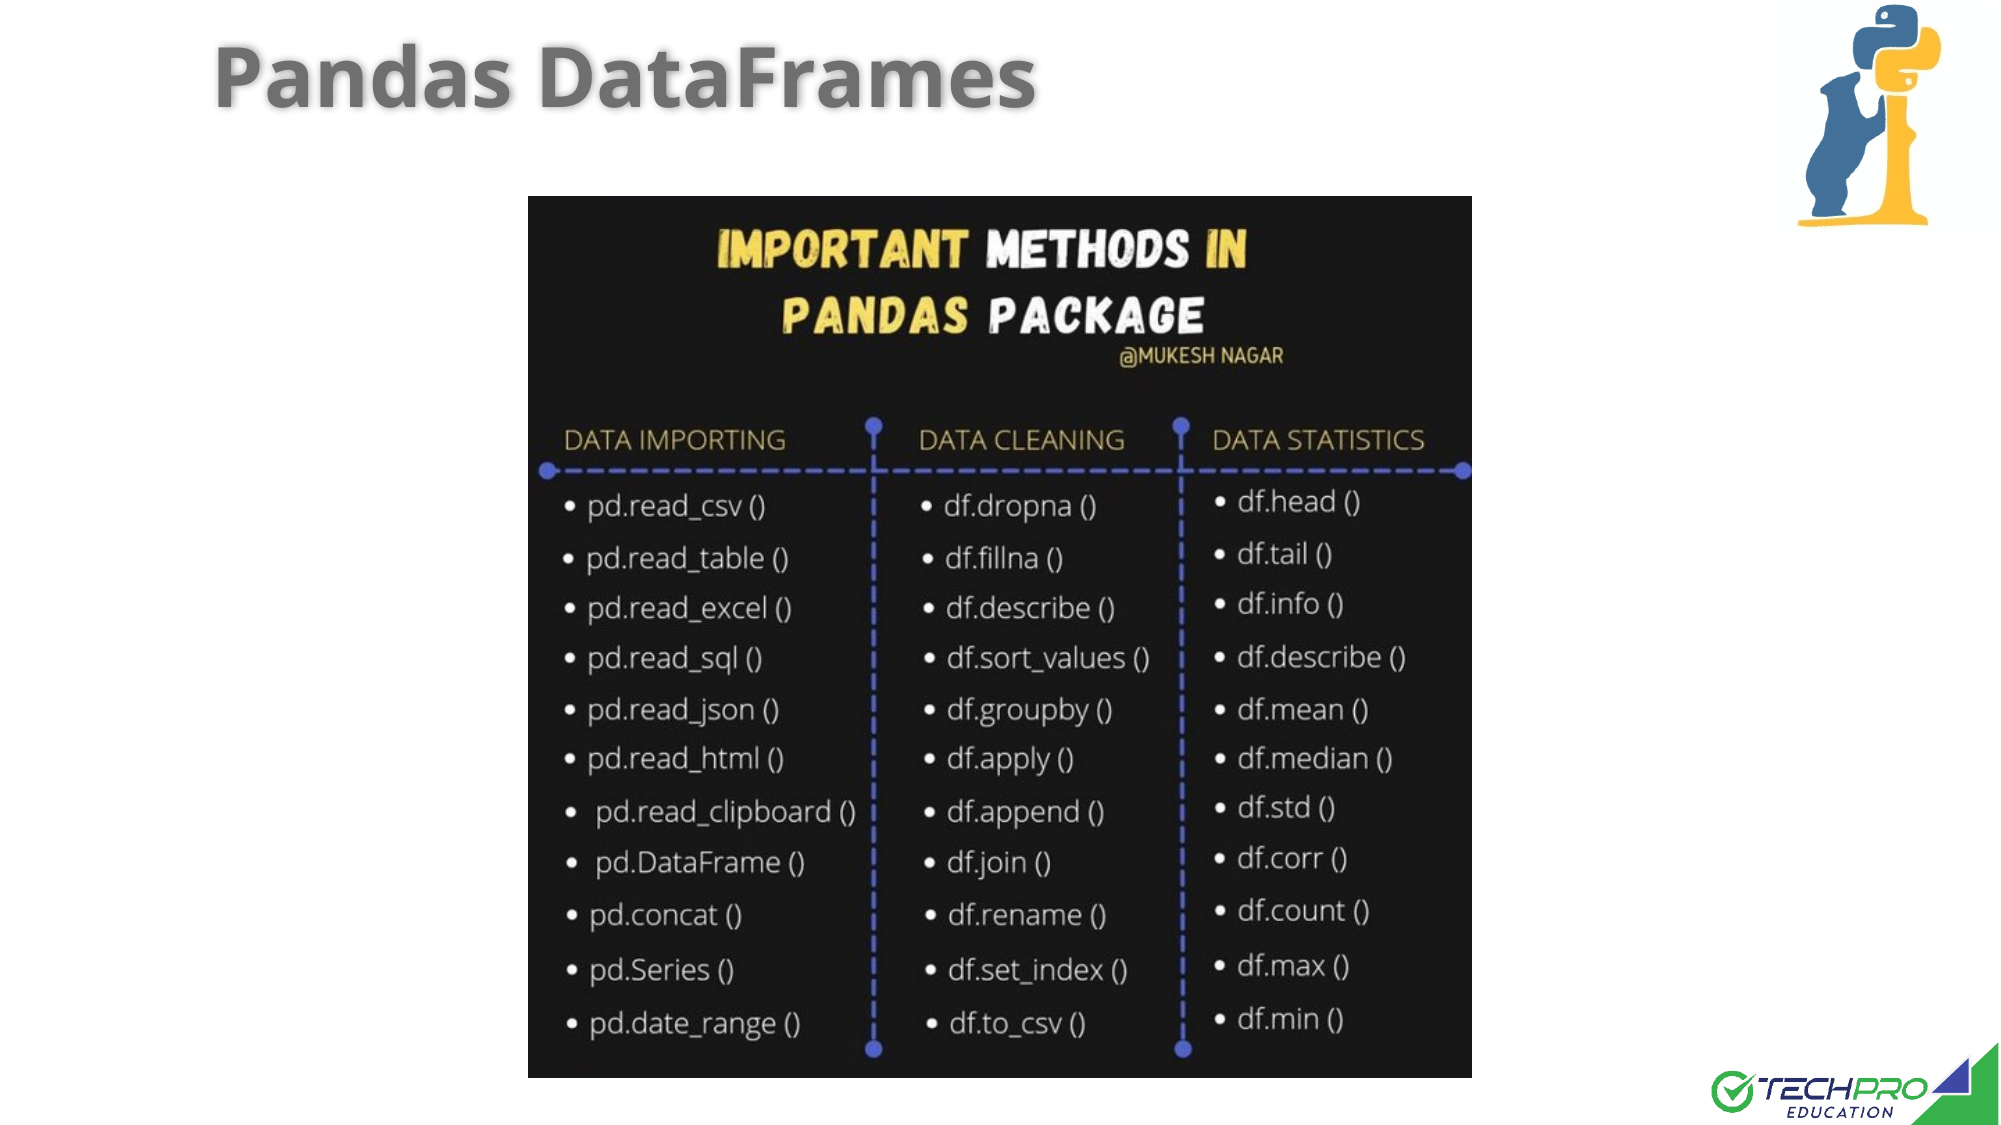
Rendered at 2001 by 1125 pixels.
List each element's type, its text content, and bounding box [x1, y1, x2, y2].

list Pandas DataFrames [196, 13, 1768, 136]
picture [1768, 1, 1998, 236]
picture [1710, 1047, 1929, 1125]
picture [527, 195, 1473, 1078]
